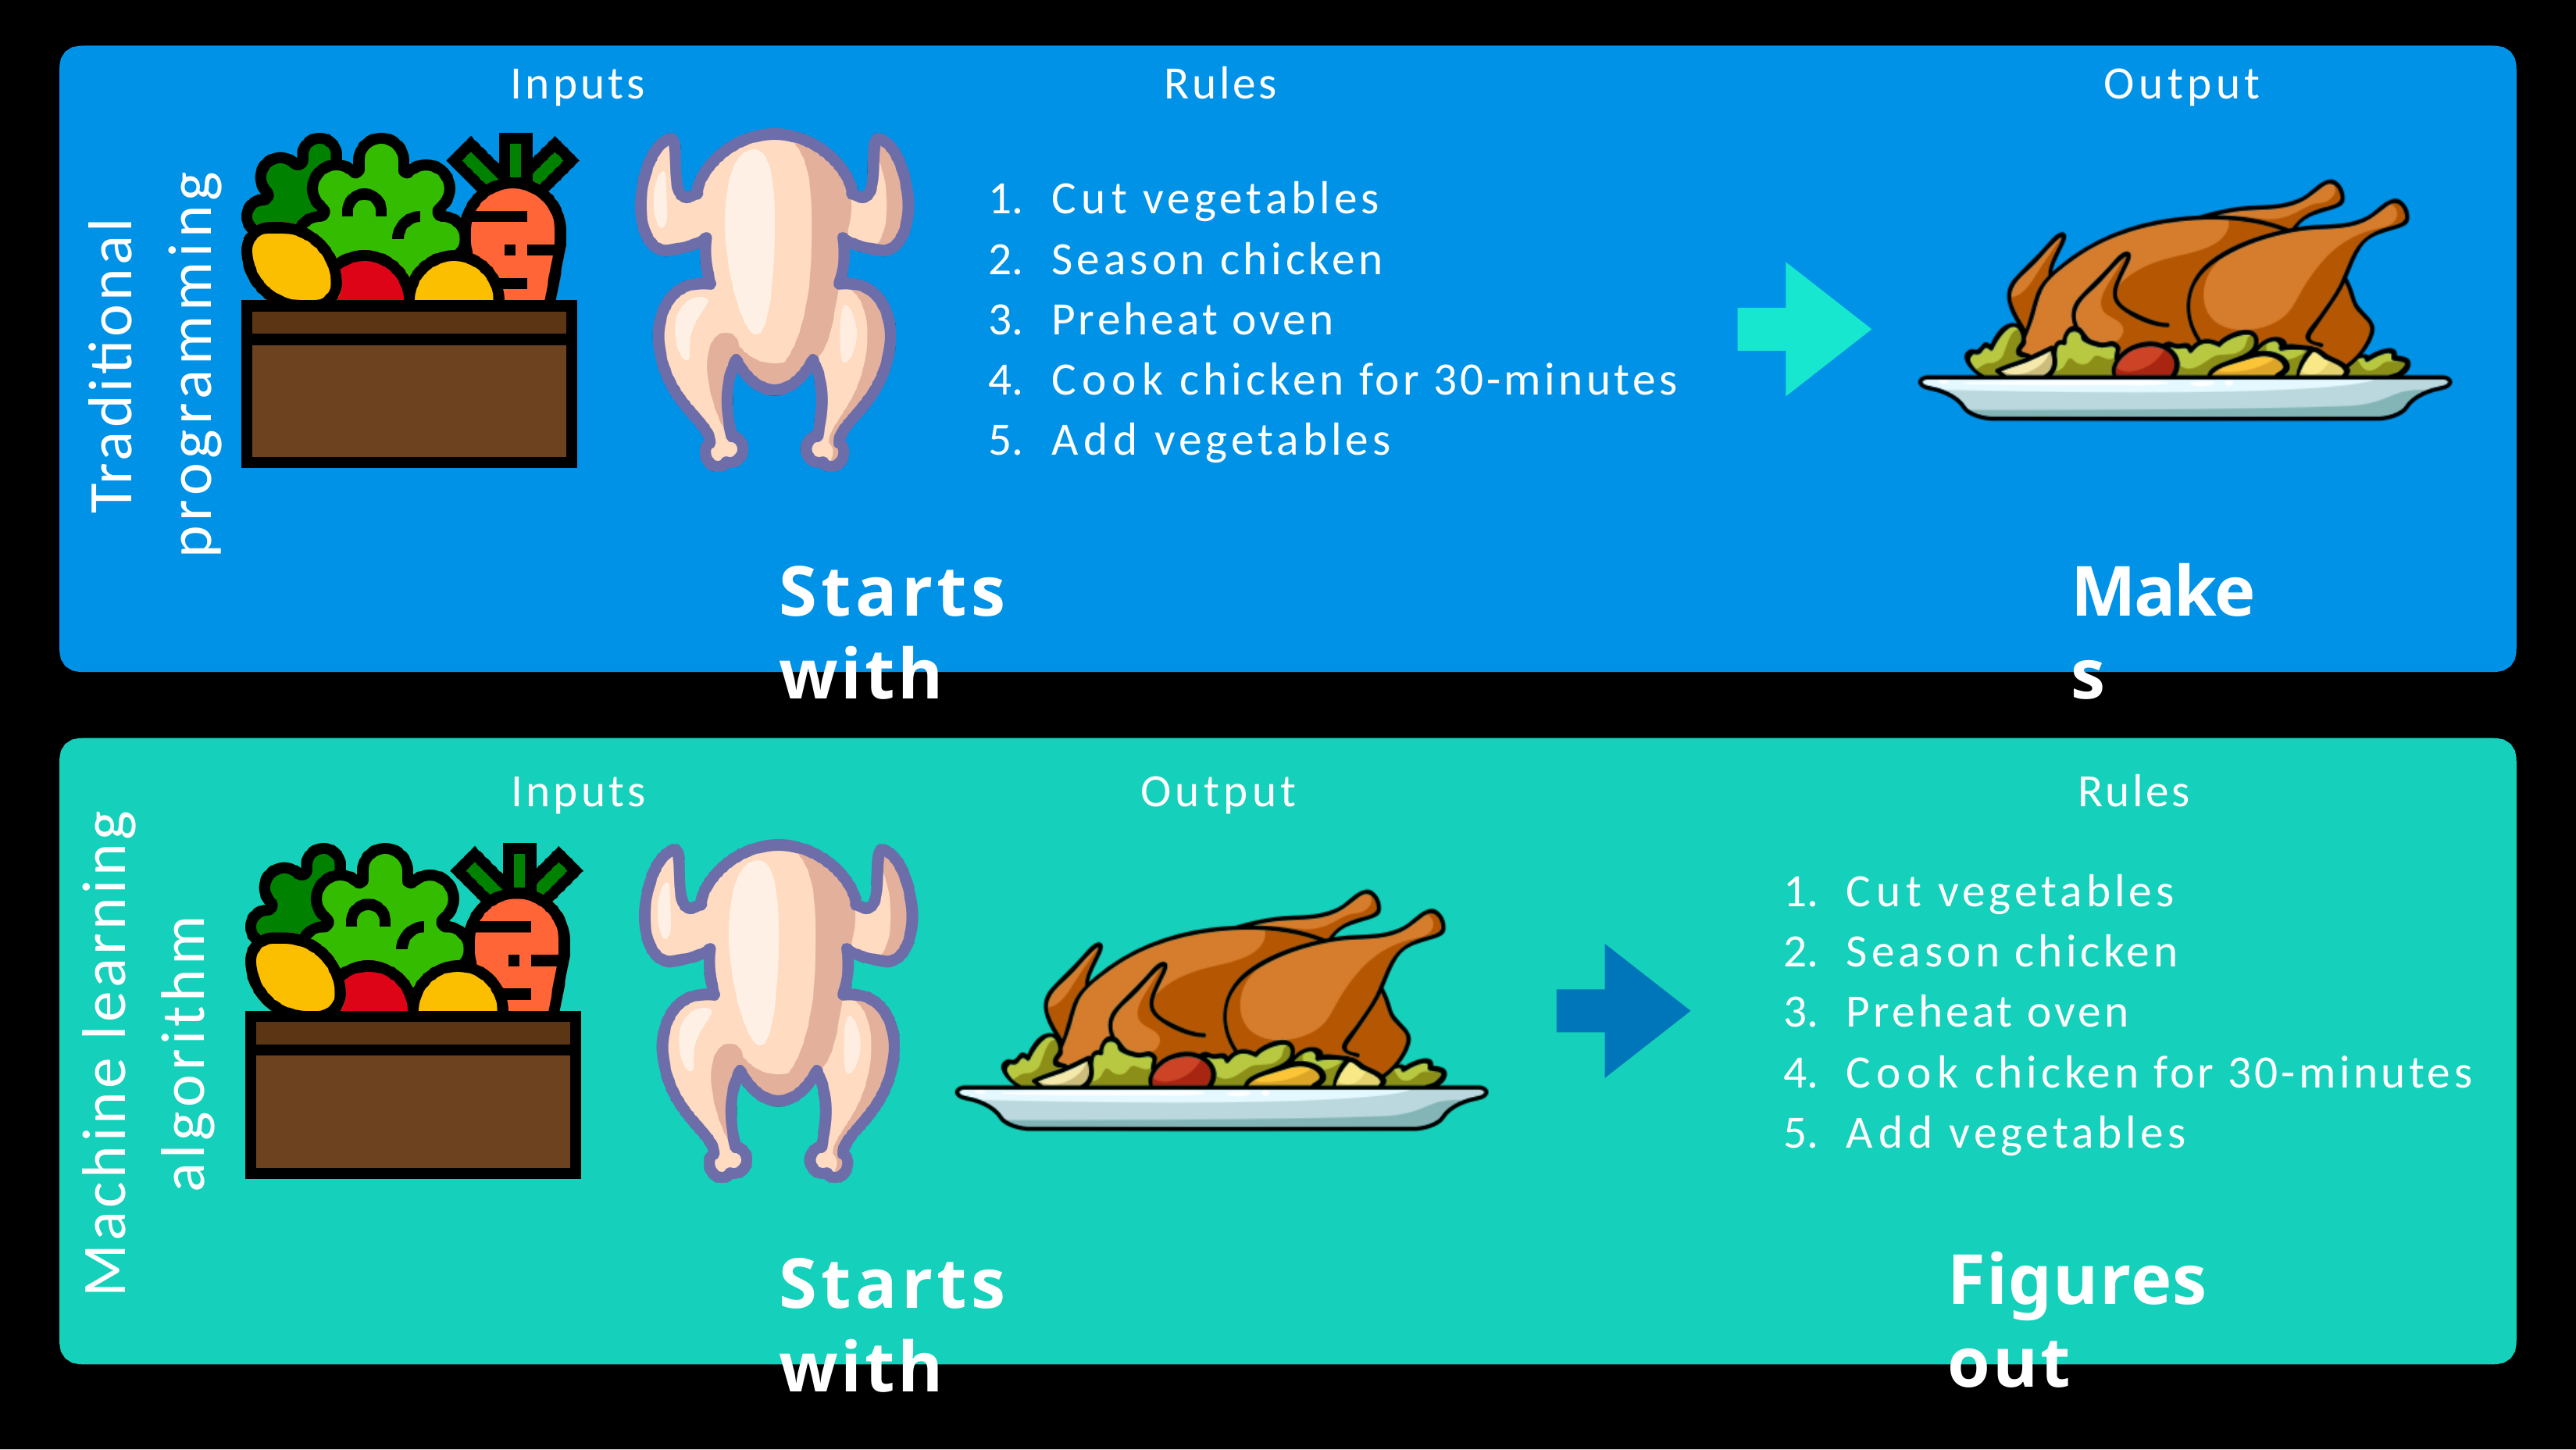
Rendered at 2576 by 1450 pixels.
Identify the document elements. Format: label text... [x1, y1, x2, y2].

text_box Starts with [777, 545, 1146, 691]
text_box [2286, 48, 2517, 673]
text_box [1737, 262, 1864, 397]
text_box [1556, 944, 1691, 1078]
text_box Figures out [1946, 1232, 2323, 1401]
text_box Machine learning algorithm [58, 803, 222, 1299]
text_box Rules [1162, 50, 1283, 109]
text_box Cut vegetables Season chicken Preheat oven Cook chicken for 30-minutes Add vegetables [987, 161, 1690, 465]
title Inputs [508, 50, 652, 295]
text_box Rules Cut vegetables Season chicken Preheat oven Cook chicken for 30-minutes Add vegetables [1782, 758, 2485, 1158]
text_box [234, 693, 1540, 1329]
picture [230, 121, 588, 480]
text_box [59, 45, 2069, 673]
text_box Traditional programming [65, 158, 228, 560]
text_box Starts with [777, 1338, 1146, 1405]
text_box [1146, 738, 2517, 1365]
picture [605, 128, 948, 472]
text_box Makes [2069, 624, 2286, 713]
text_box [59, 738, 777, 1365]
picture [1868, 0, 2503, 618]
